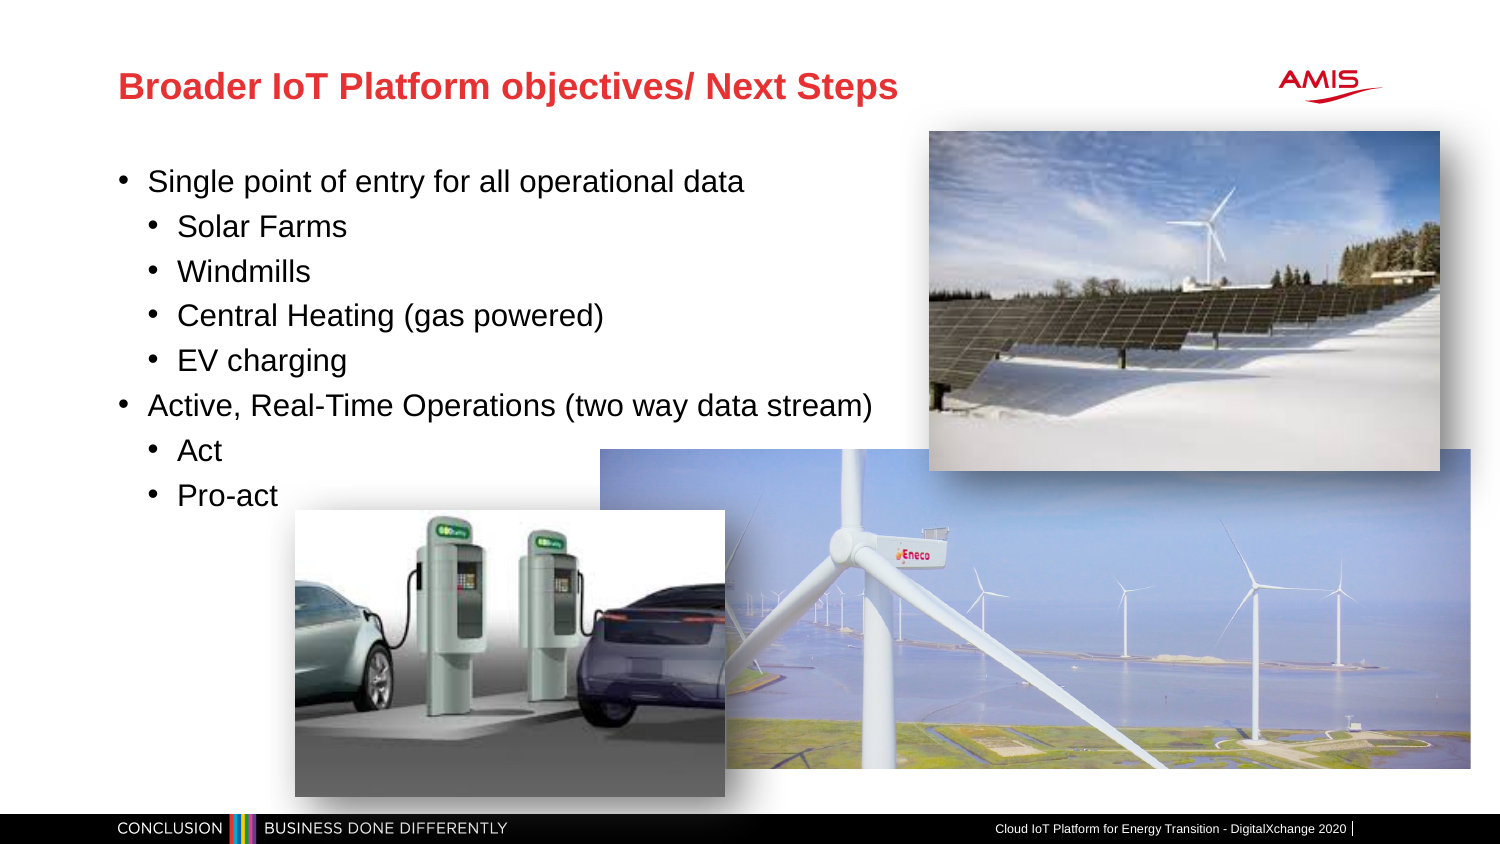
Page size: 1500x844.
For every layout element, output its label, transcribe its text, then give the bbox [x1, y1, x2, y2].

title Broader IoT Platform objectives/ Next Steps [118, 47, 1205, 130]
picture [0, 814, 236, 844]
picture [239, 814, 1500, 844]
list Single point of entry for all operational data Solar Farms Windmills Central Heating (gas powered) EV charging Active, Real-Time Operations (two way data stream) Act Pro-act [118, 153, 917, 774]
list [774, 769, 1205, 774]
picture [1205, 58, 1388, 106]
picture [295, 131, 1471, 797]
footer Cloud IoT Platform for Energy Transition - DigitalXchange 2020 [814, 820, 1347, 839]
